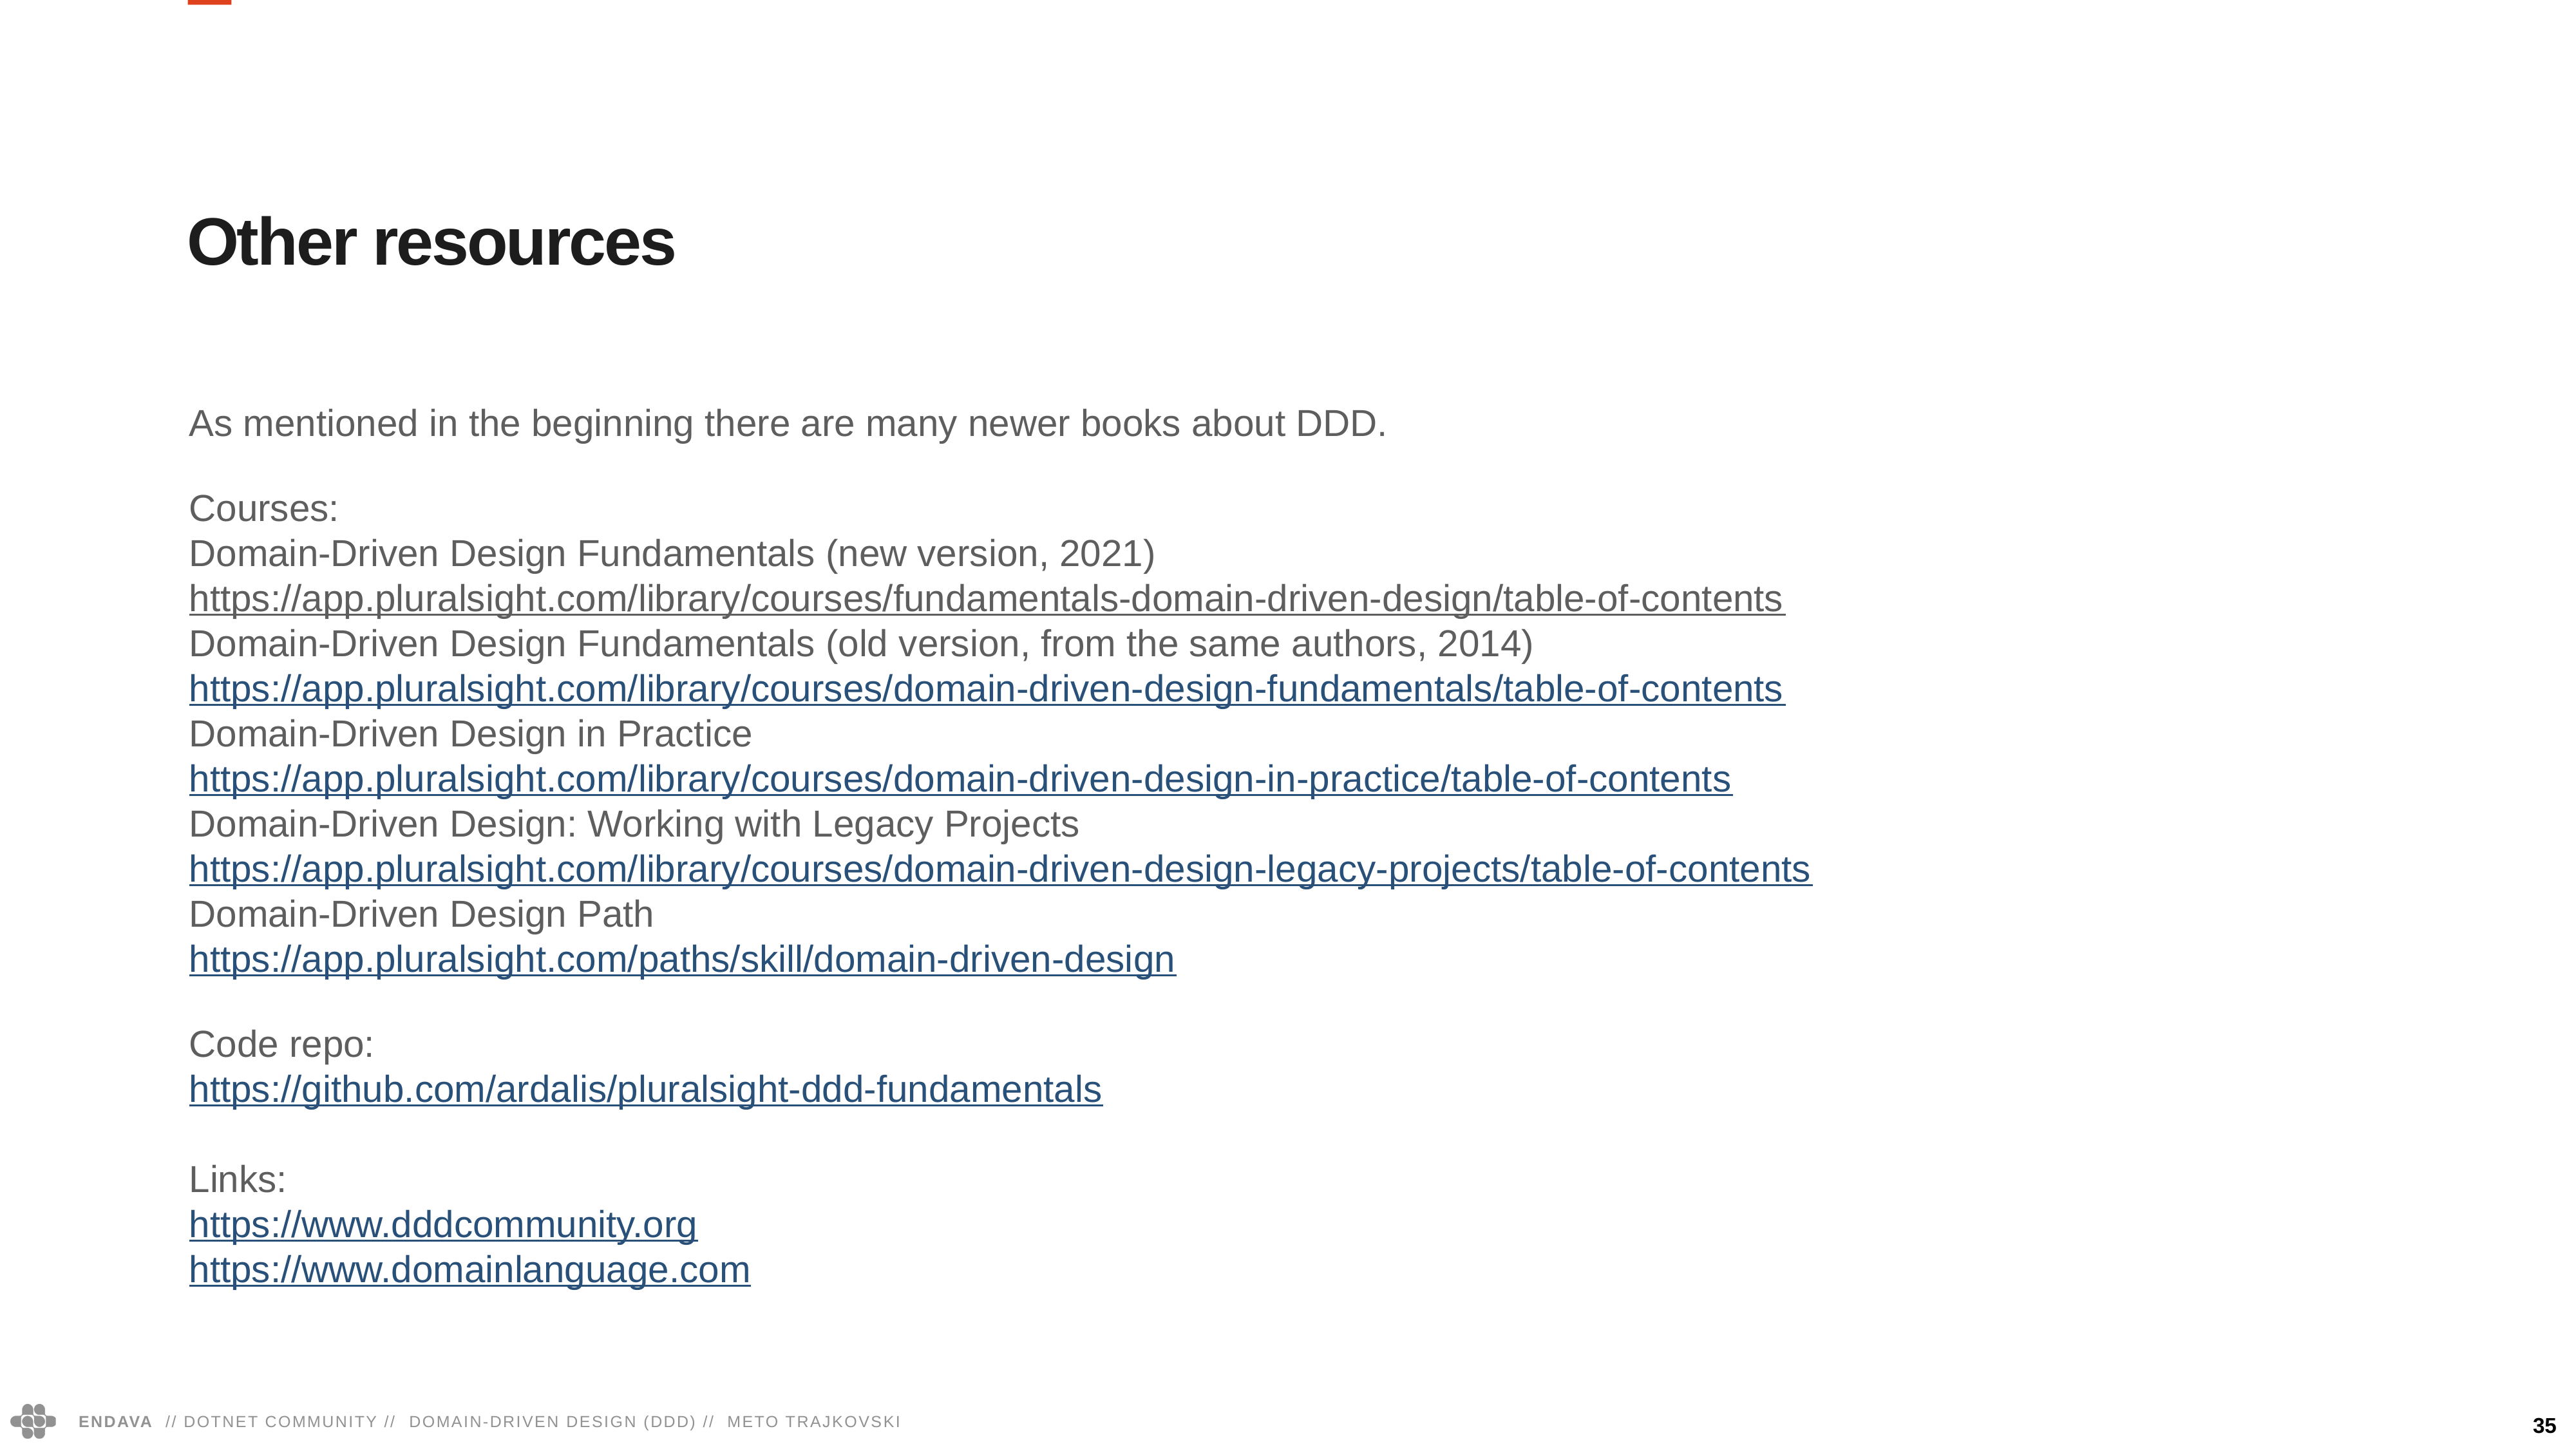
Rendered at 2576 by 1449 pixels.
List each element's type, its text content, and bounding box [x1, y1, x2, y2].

slide_number 35 [2523, 1403, 2565, 1445]
text_box Other resources [181, 208, 1716, 283]
text_box As mentioned in the beginning there are many newer books about DDD. Courses: Domain-Driven Design Fundamentals (new version, 2021) https://app.pluralsight.com/library/courses/fundamentals-domain-driven-design/table-of-contents Domain-Driven Design Fundamentals (old version, from the same authors, 2014) https://app.pluralsight.com/library/courses/domain-driven-design-fundamentals/table-of-contents Domain-Driven Design in Practice https://app.pluralsight.com/library/courses/domain-driven-design-in-practice/table-of-contents Domain-Driven Design: Working with Legacy Projects https://app.pluralsight.com/library/courses/domain-driven-design-legacy-projects/table-of-contents Domain-Driven Design Path https://app.pluralsight.com/paths/skill/domain-driven-design Code repo: https://github.com/ardalis/pluralsight-ddd-fundamentals Links: https://www.dddcommunity.org https://www.domainlanguage.com [181, 390, 1873, 1298]
